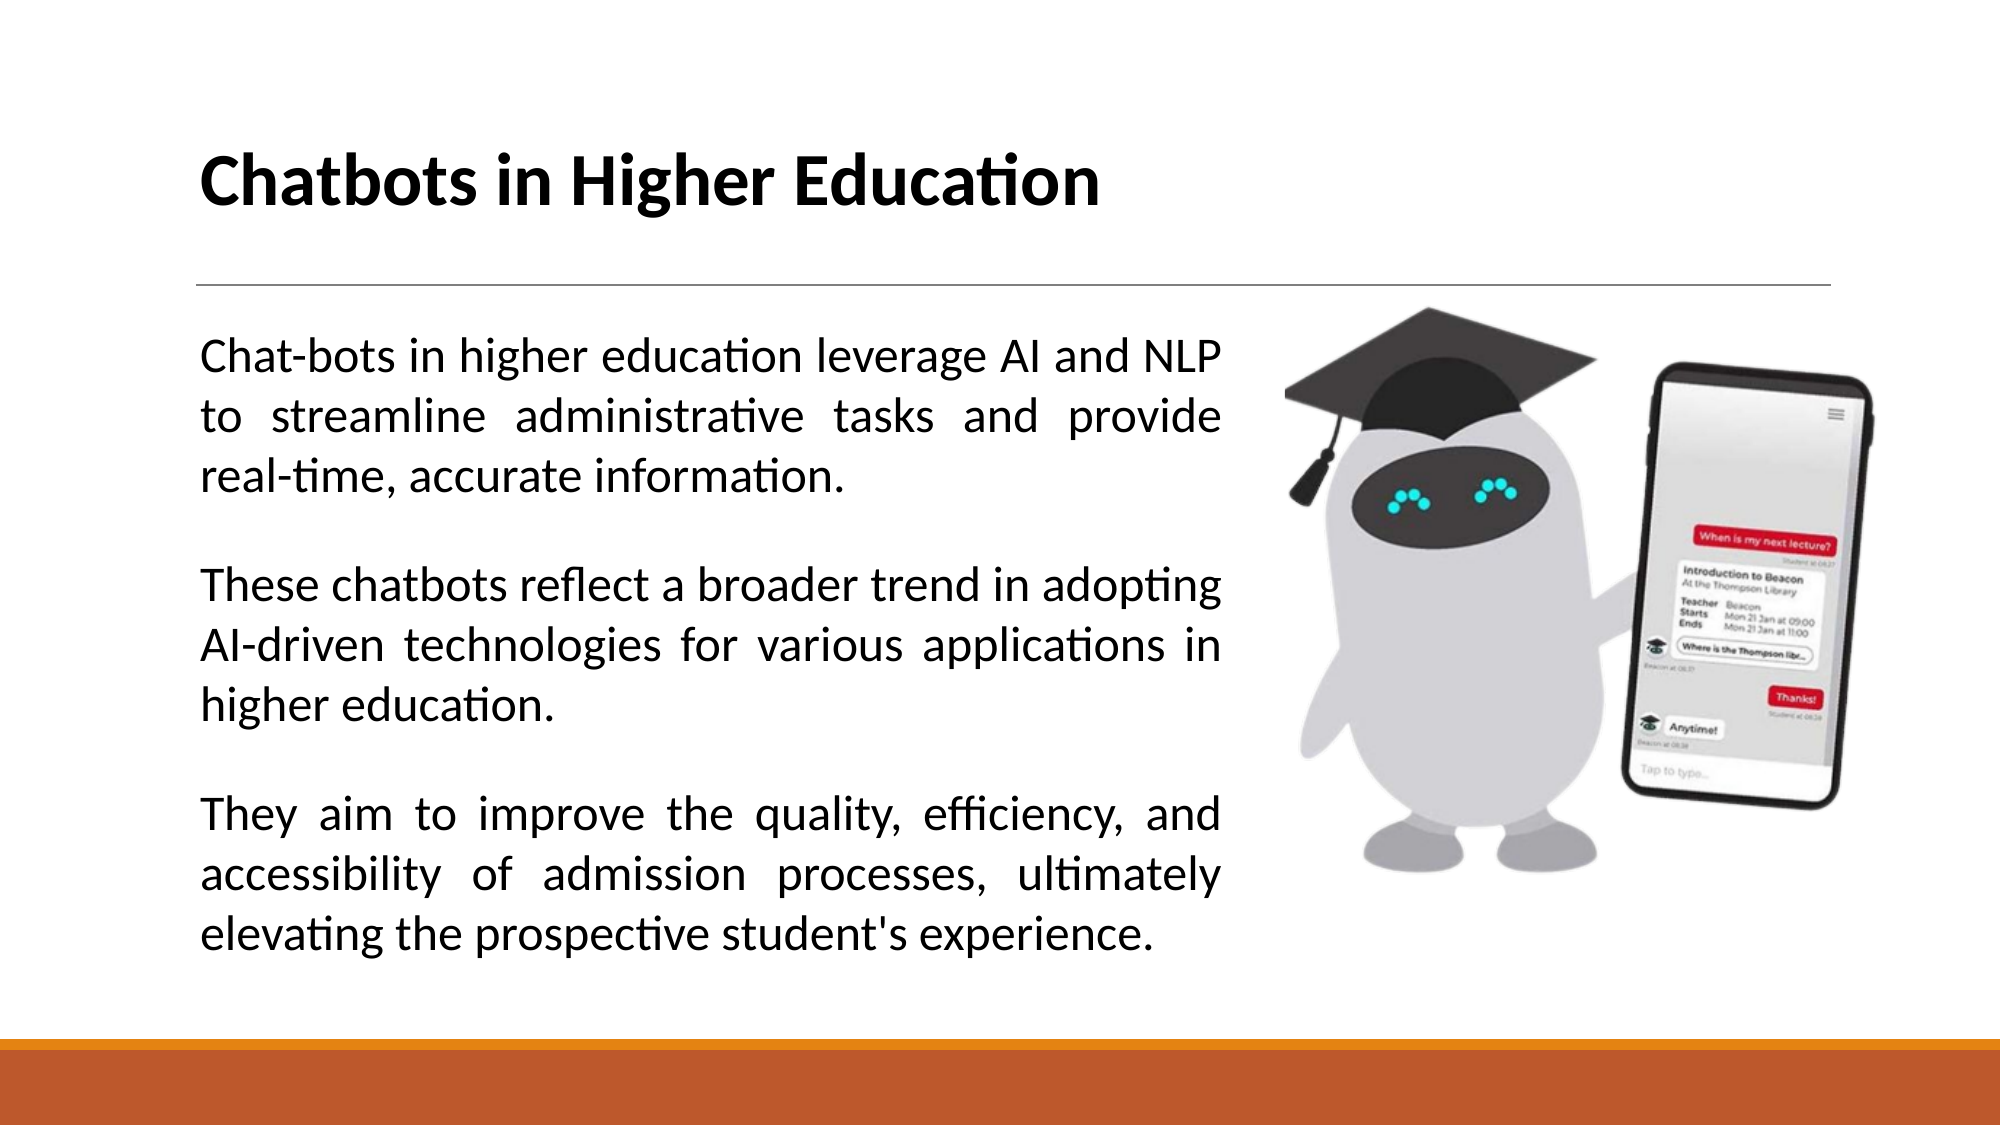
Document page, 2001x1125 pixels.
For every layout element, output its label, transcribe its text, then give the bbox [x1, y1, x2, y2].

picture [1284, 291, 1884, 886]
list Chat-bots in higher education leverage AI and NLP to streamline administrative tasks and provide real-time, accurate information. These chatbots reflect a broader trend in adopting AI-driven technologies for various applications in higher education. They aim to improve the quality, efficiency, and accessibility of admission processes, ultimately elevating the prospective student's experience. [180, 302, 1243, 963]
title Chatbots in Higher Education [180, 124, 1830, 298]
